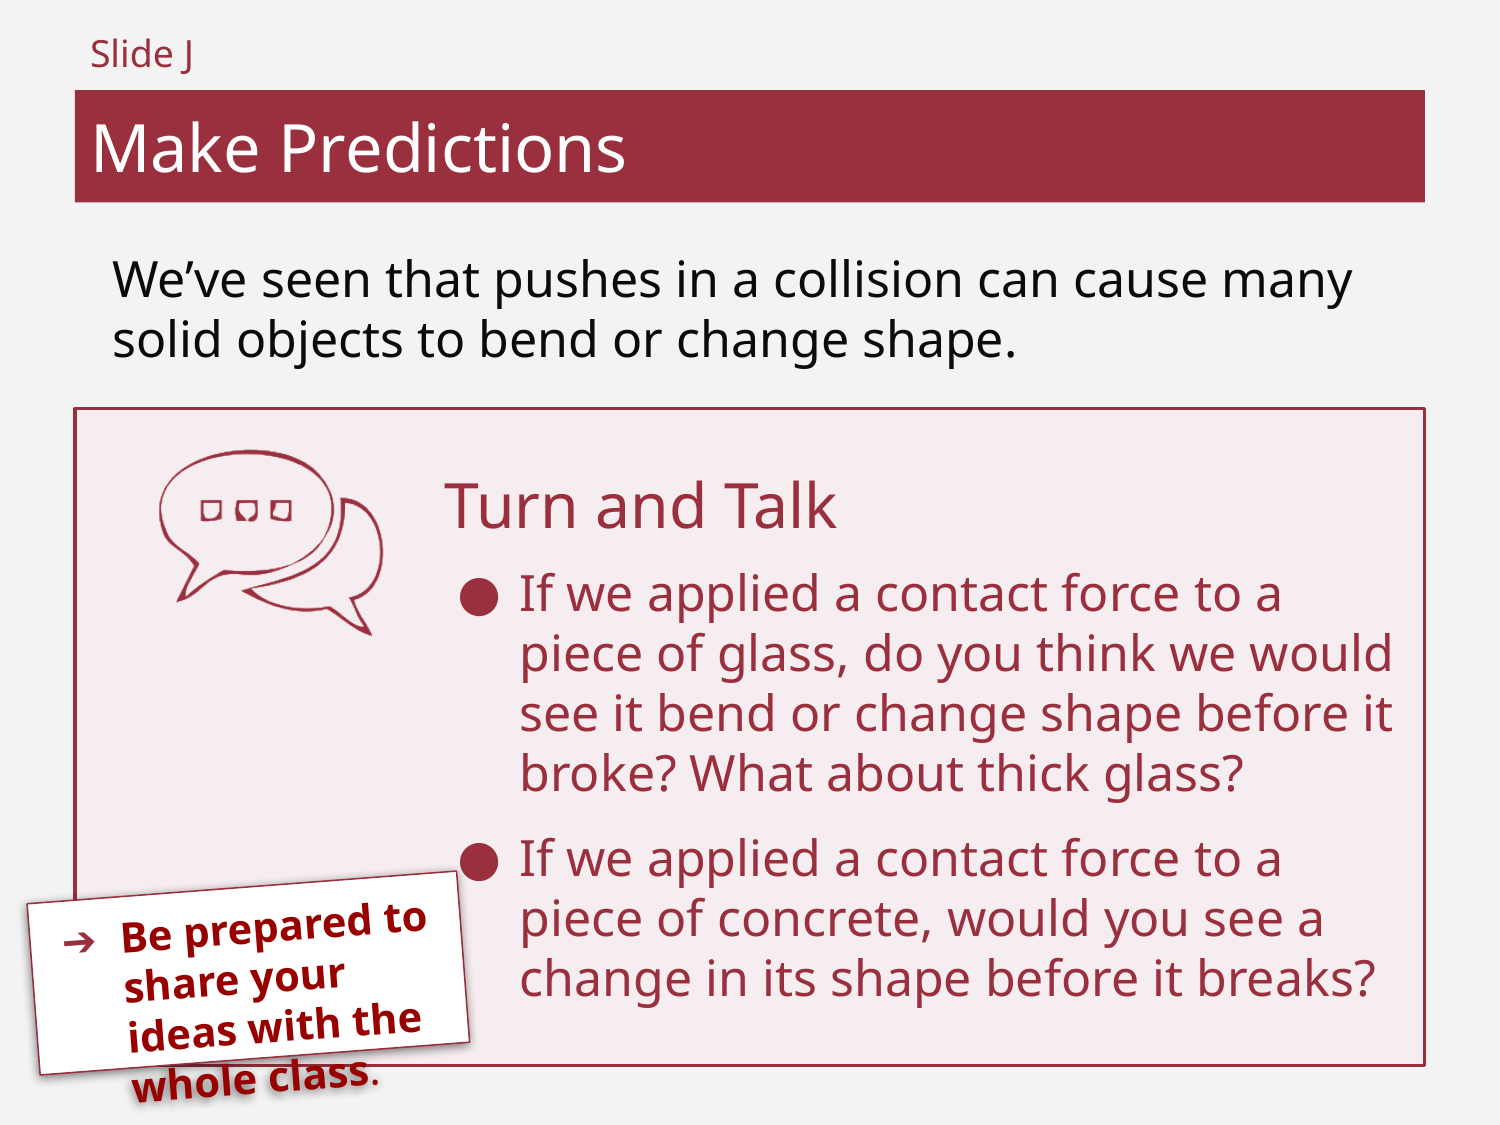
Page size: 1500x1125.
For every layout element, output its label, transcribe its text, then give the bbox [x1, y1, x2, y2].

text_box Make Predictions [74, 90, 1425, 203]
text_box Be prepared to share your ideas with the whole class. [27, 871, 470, 1075]
text_box Turn and Talk If we applied a contact force to a piece of glass, do you think we would see it bend or change shape before it broke? What about thick glass? If we applied a contact force to a piece of concrete, would you see a change in its shape before it breaks? [444, 465, 1413, 977]
picture [158, 449, 384, 637]
text_box Slide J [75, 0, 686, 90]
text_box [74, 408, 1425, 1066]
text_box We’ve seen that pushes in a collision can cause many solid objects to bend or change shape. [112, 247, 1406, 361]
